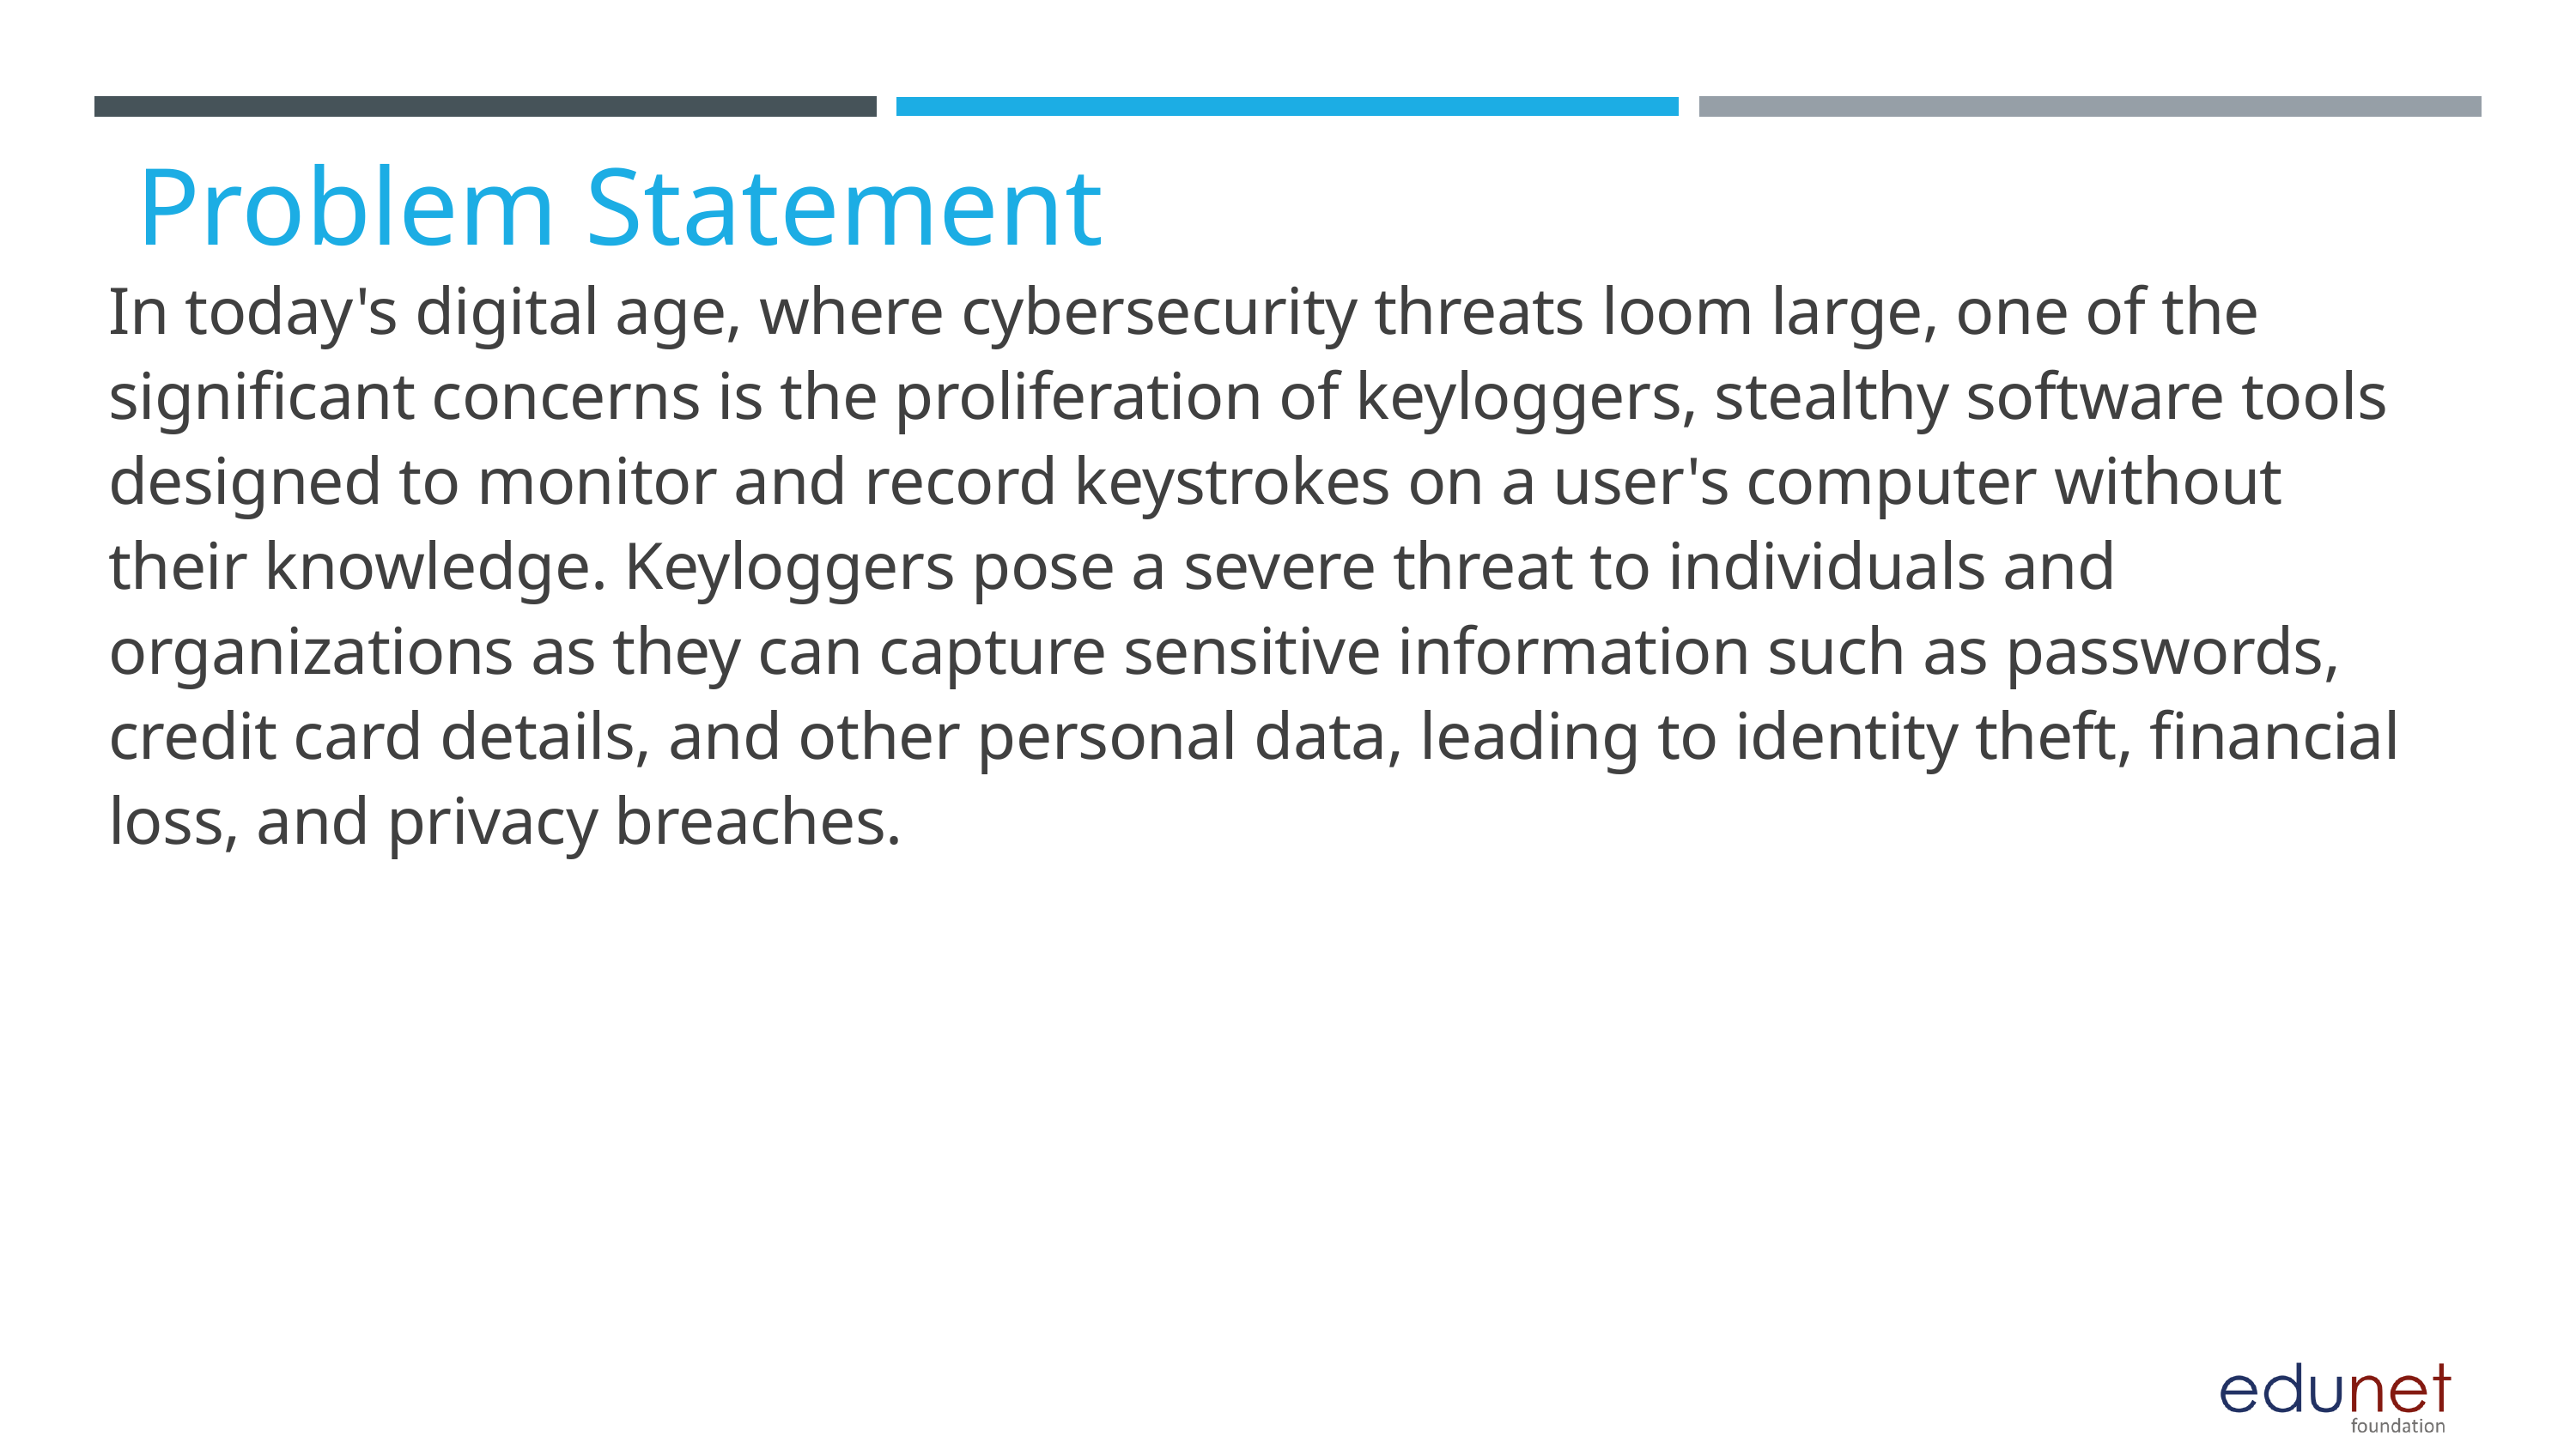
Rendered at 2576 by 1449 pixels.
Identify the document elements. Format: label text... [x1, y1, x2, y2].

text_box [2215, 1360, 2454, 1437]
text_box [94, 96, 878, 118]
text_box Problem Statement [136, 138, 2440, 266]
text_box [1698, 95, 2482, 118]
text_box In today's digital age, where cybersecurity threats loom large, one of the significant concerns is the proliferation of keyloggers, stealthy software tools designed to monitor and record keystrokes on a user's computer without their knowledge. Keyloggers pose a severe threat to individuals and organizations as they can capture sensitive information such as passwords, credit card details, and other personal data, leading to identity theft, financial loss, and privacy breaches. [108, 262, 2414, 858]
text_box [896, 96, 1680, 117]
